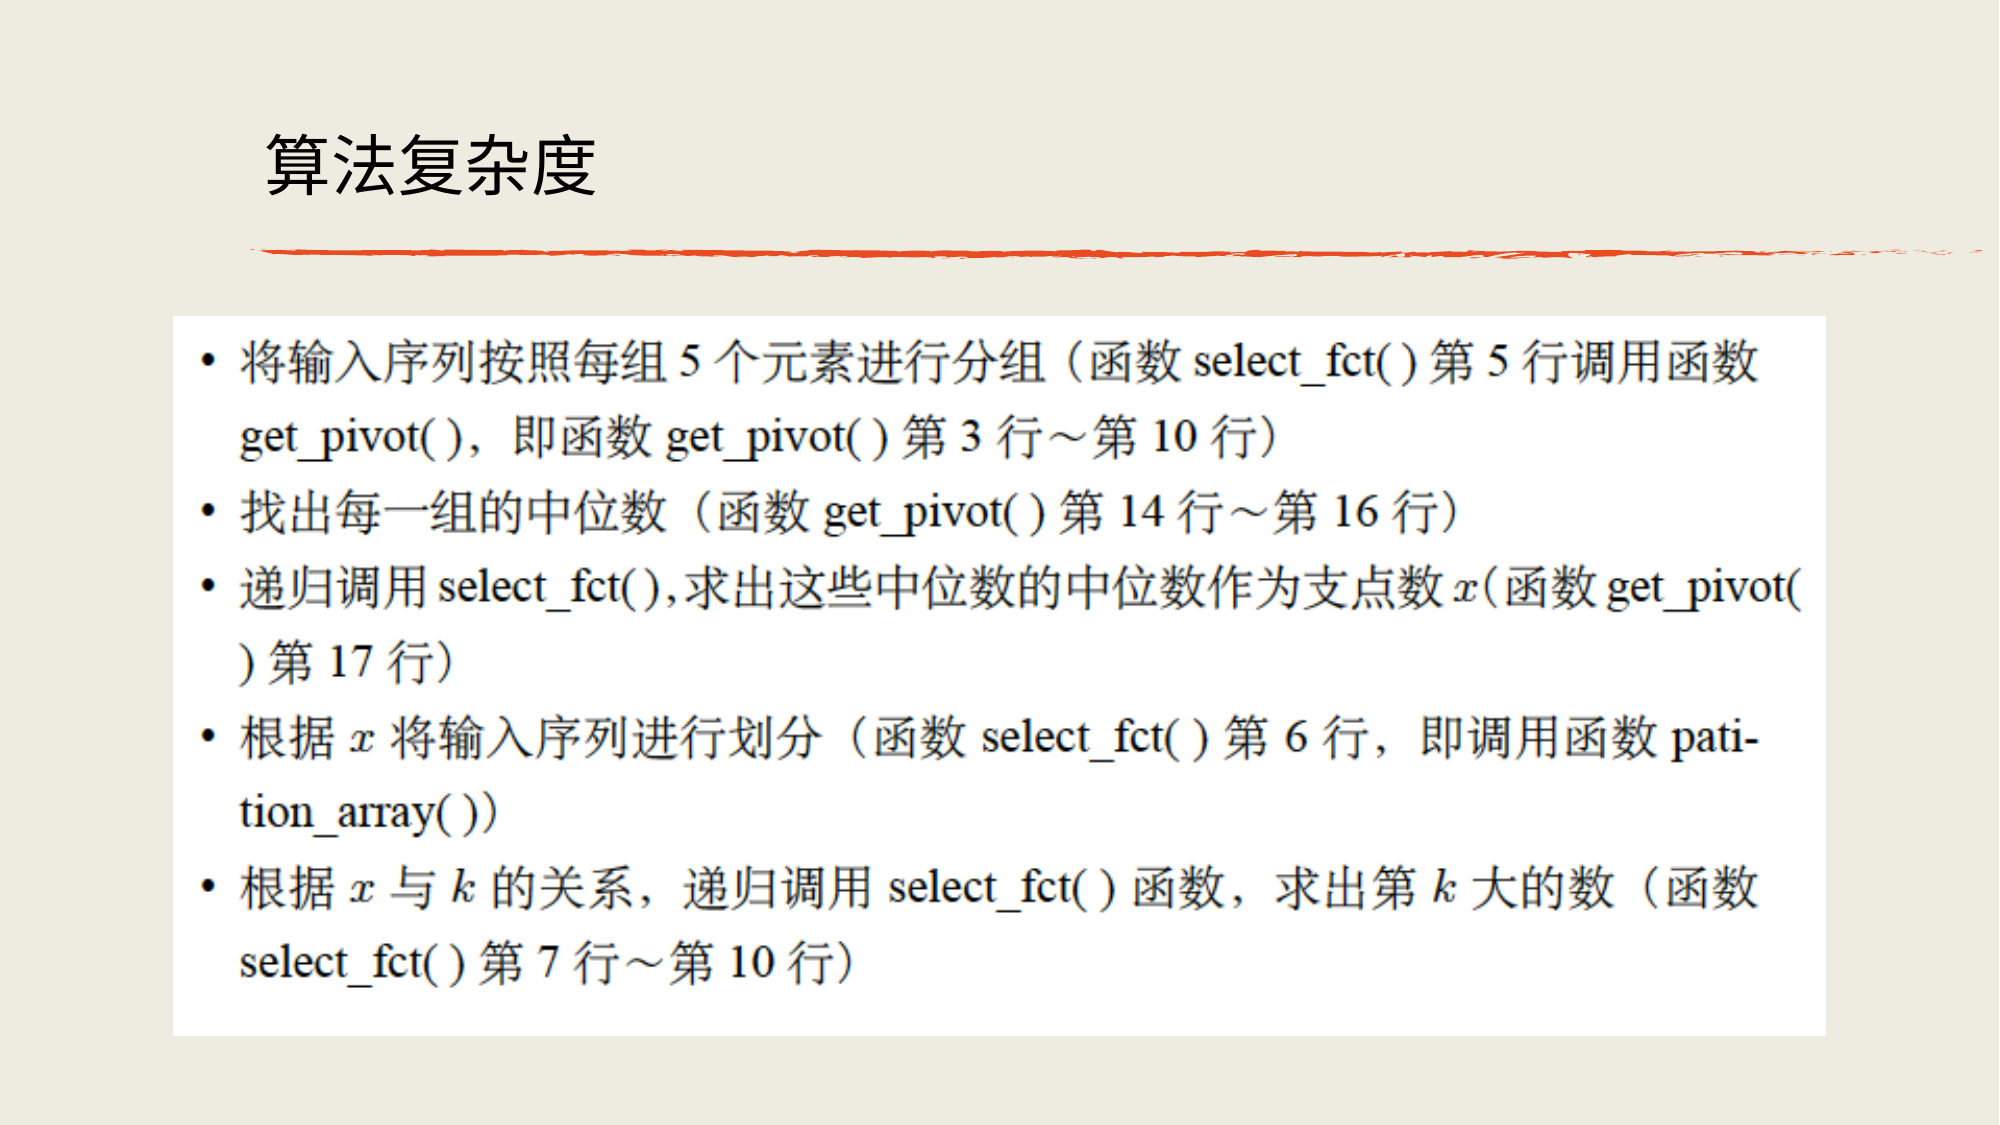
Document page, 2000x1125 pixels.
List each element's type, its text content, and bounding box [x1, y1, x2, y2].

title 算法复杂度 [249, 45, 1750, 213]
picture [173, 316, 1826, 1036]
